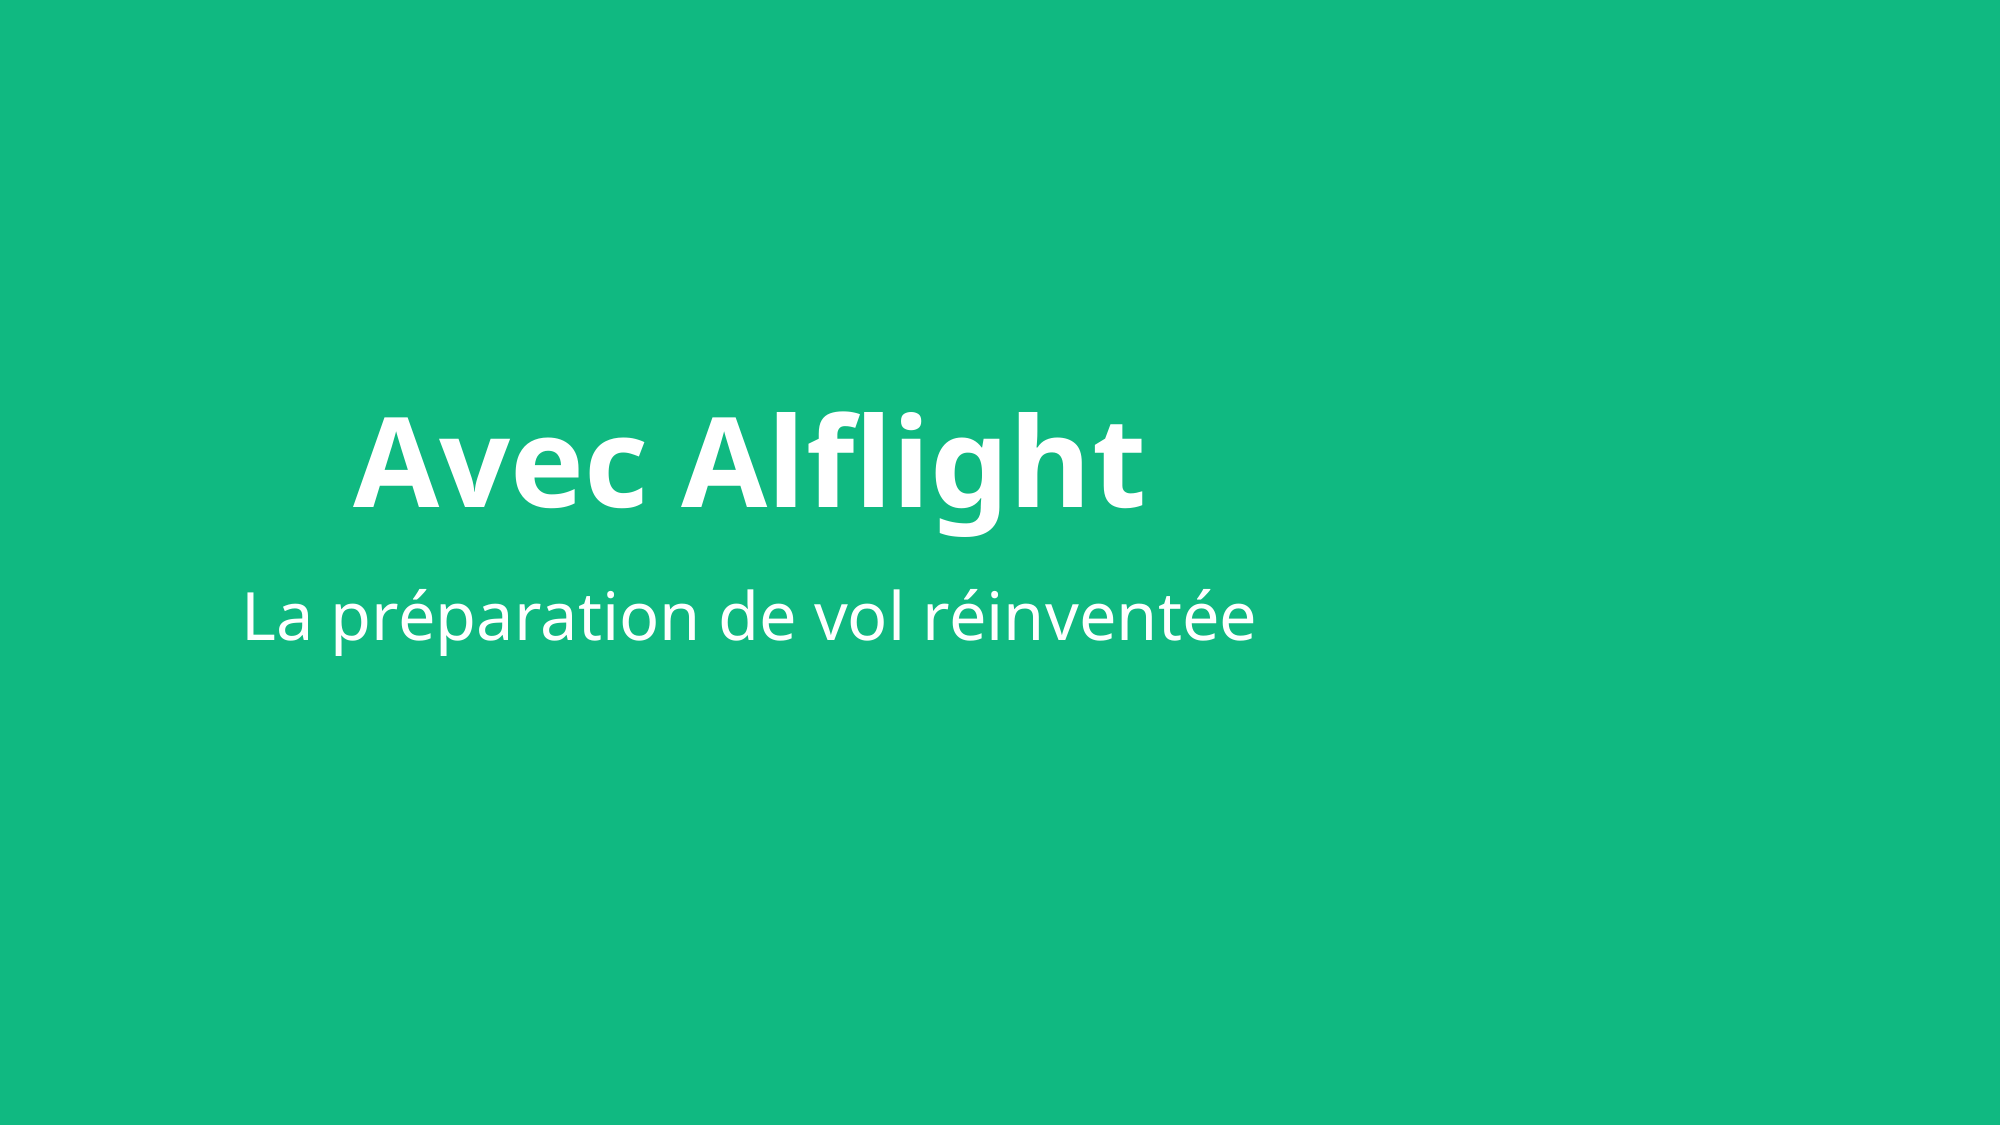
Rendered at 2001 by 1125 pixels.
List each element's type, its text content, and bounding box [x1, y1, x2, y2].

text_box Avec Alflight La préparation de vol réinventée [226, 374, 1274, 662]
